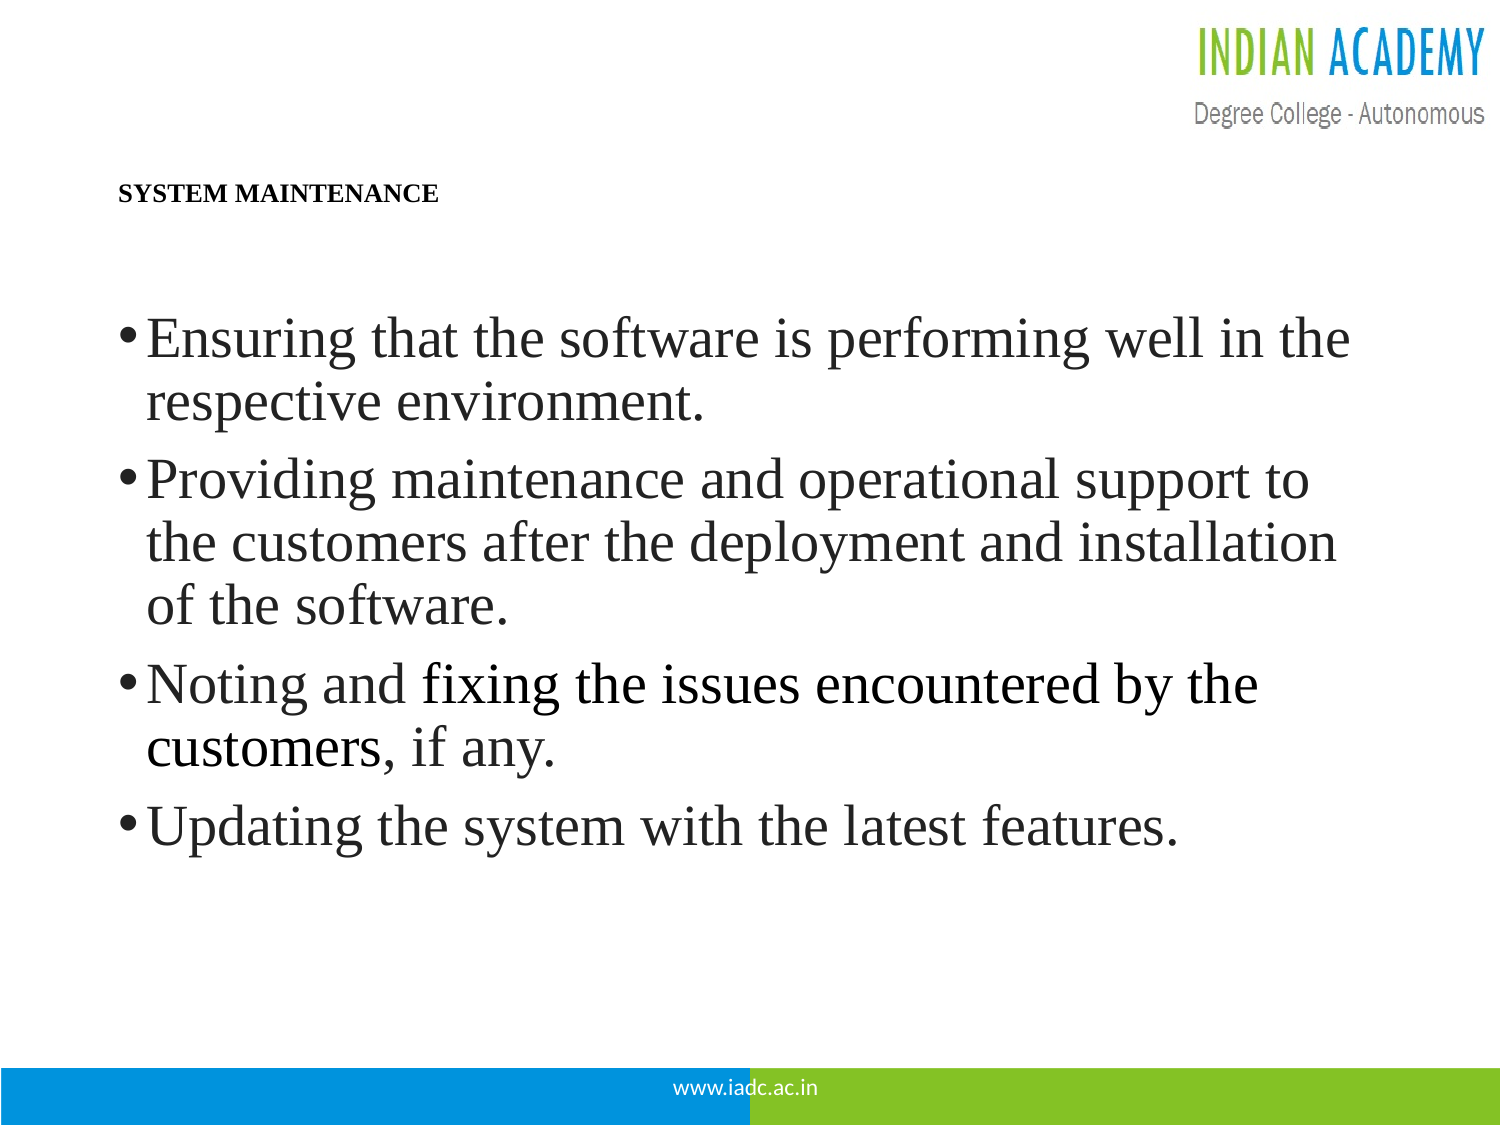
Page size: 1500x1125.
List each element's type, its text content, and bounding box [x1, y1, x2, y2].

picture [751, 1068, 1500, 1125]
title SYSTEM MAINTENANCE [103, 143, 1397, 278]
picture [1182, 7, 1495, 140]
list Ensuring that the software is performing well in the respective environment. Providing maintenance and operational support to the customers after the deployment and installation of the software. Noting and fixing the issues encountered by the customers, if any. Updating the system with the latest features. [103, 299, 1397, 1014]
